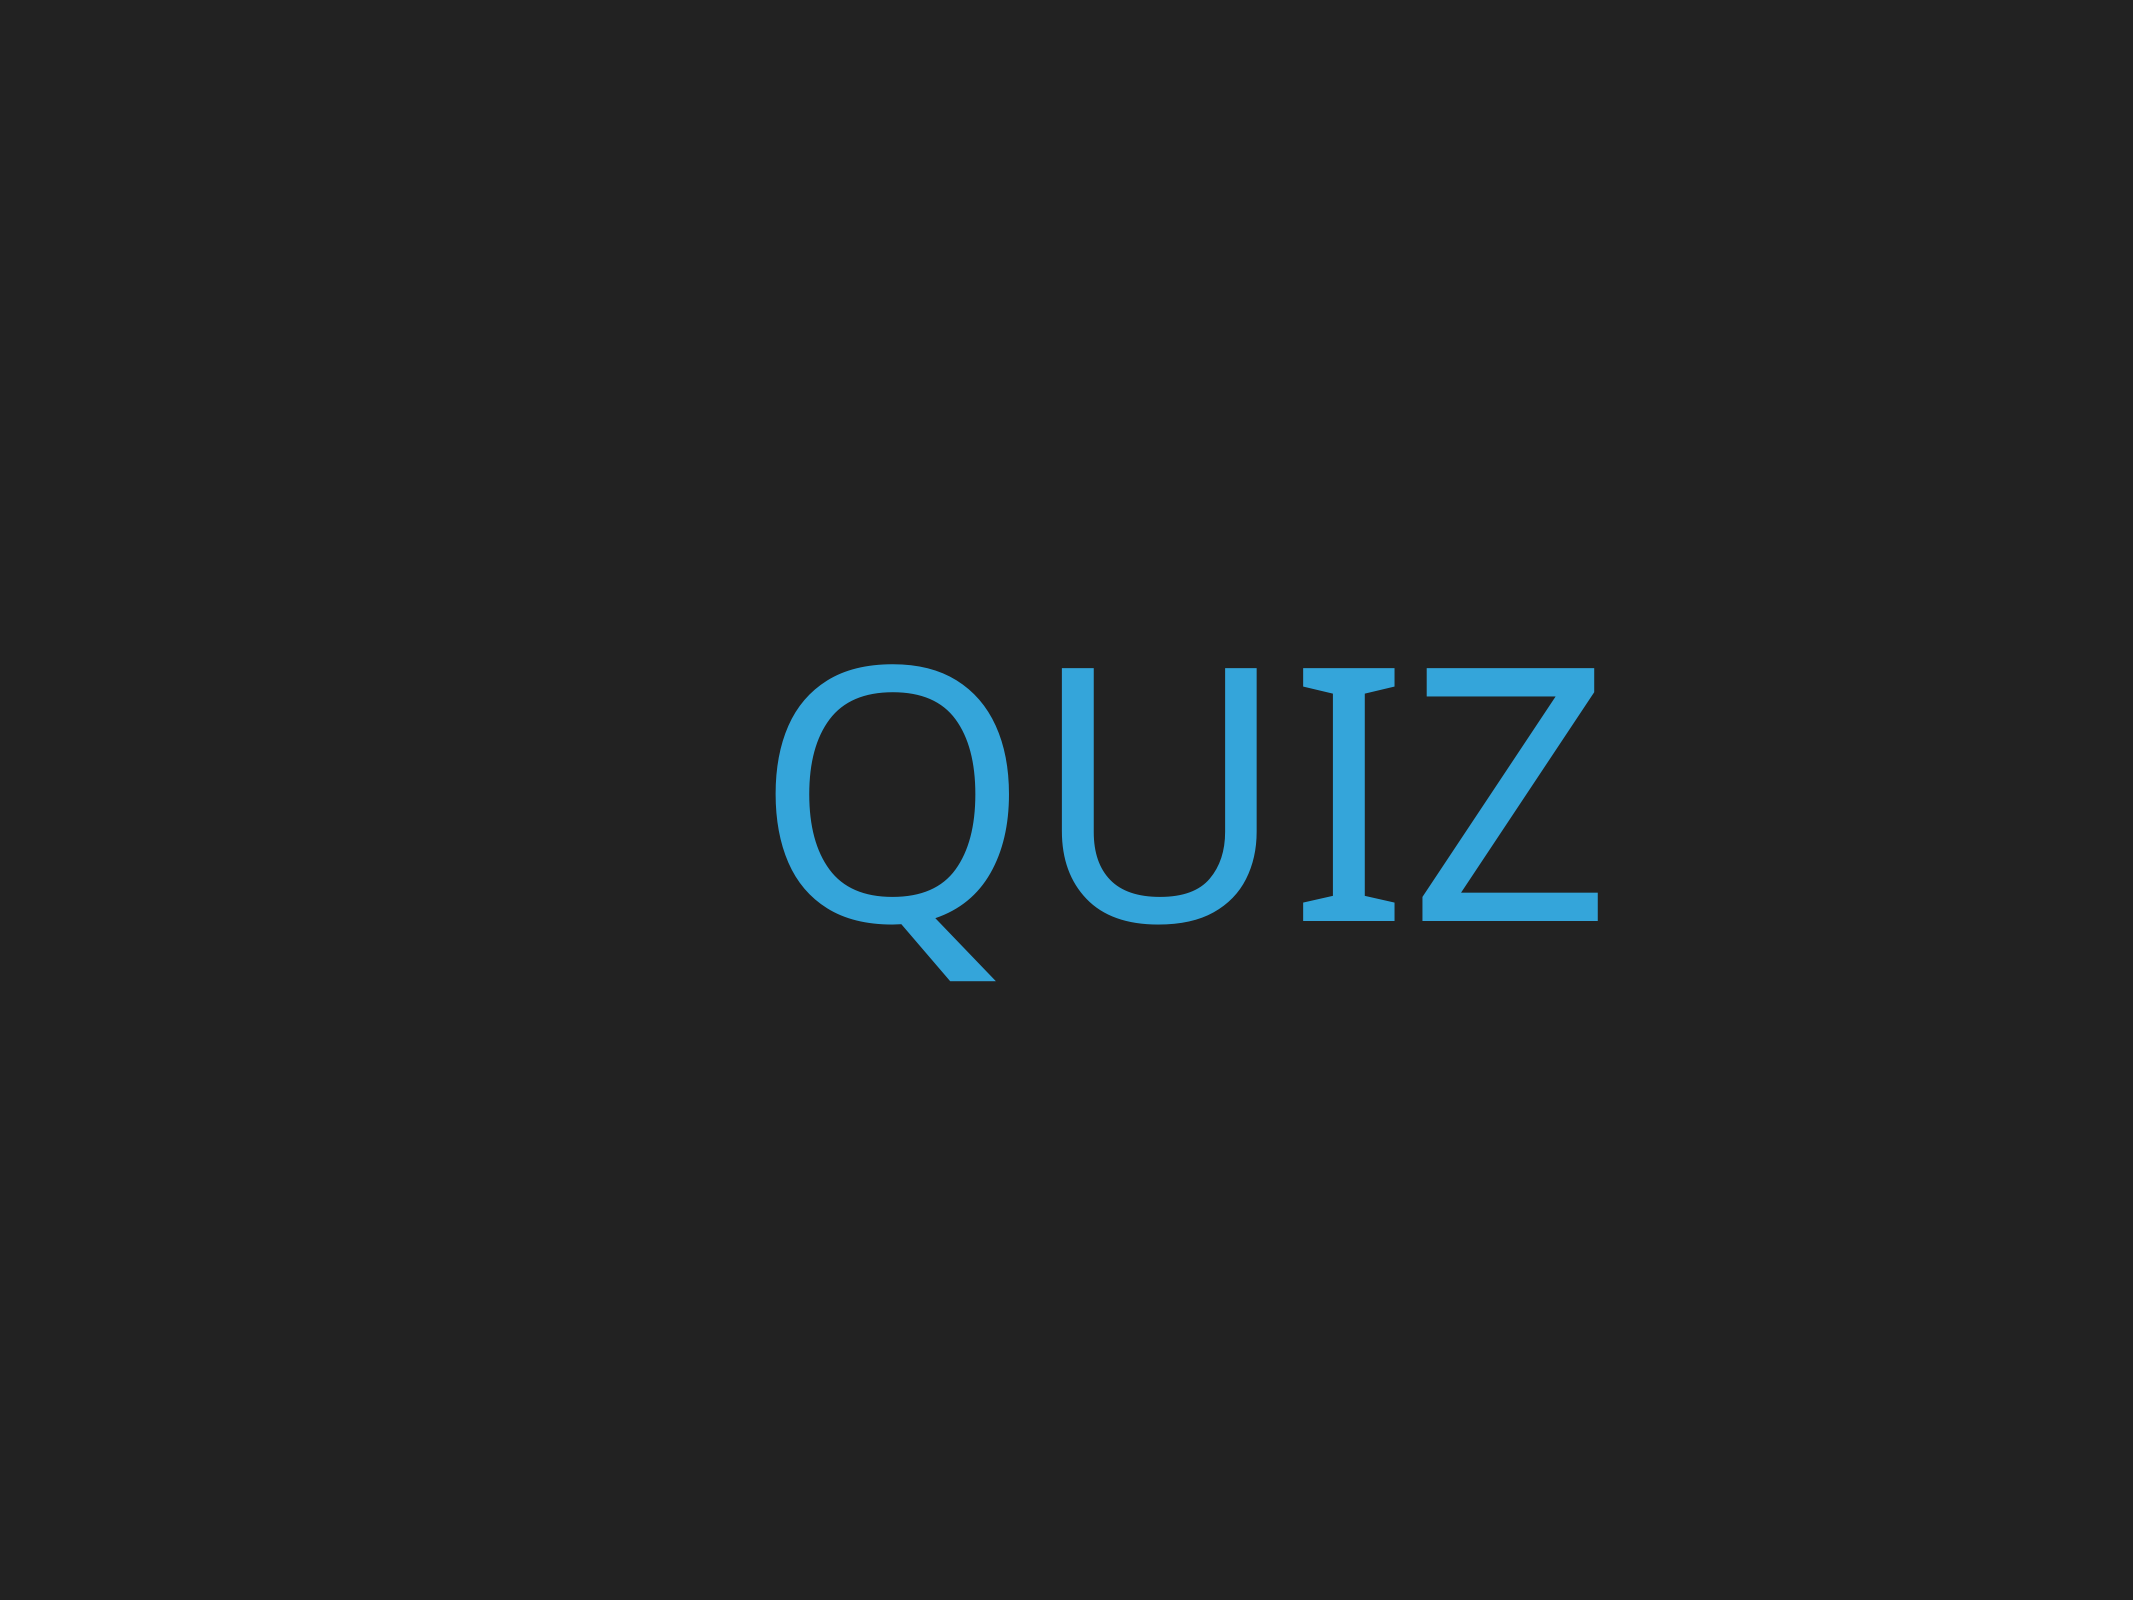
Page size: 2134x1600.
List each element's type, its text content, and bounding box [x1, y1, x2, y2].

title Quiz [745, 640, 2134, 1233]
